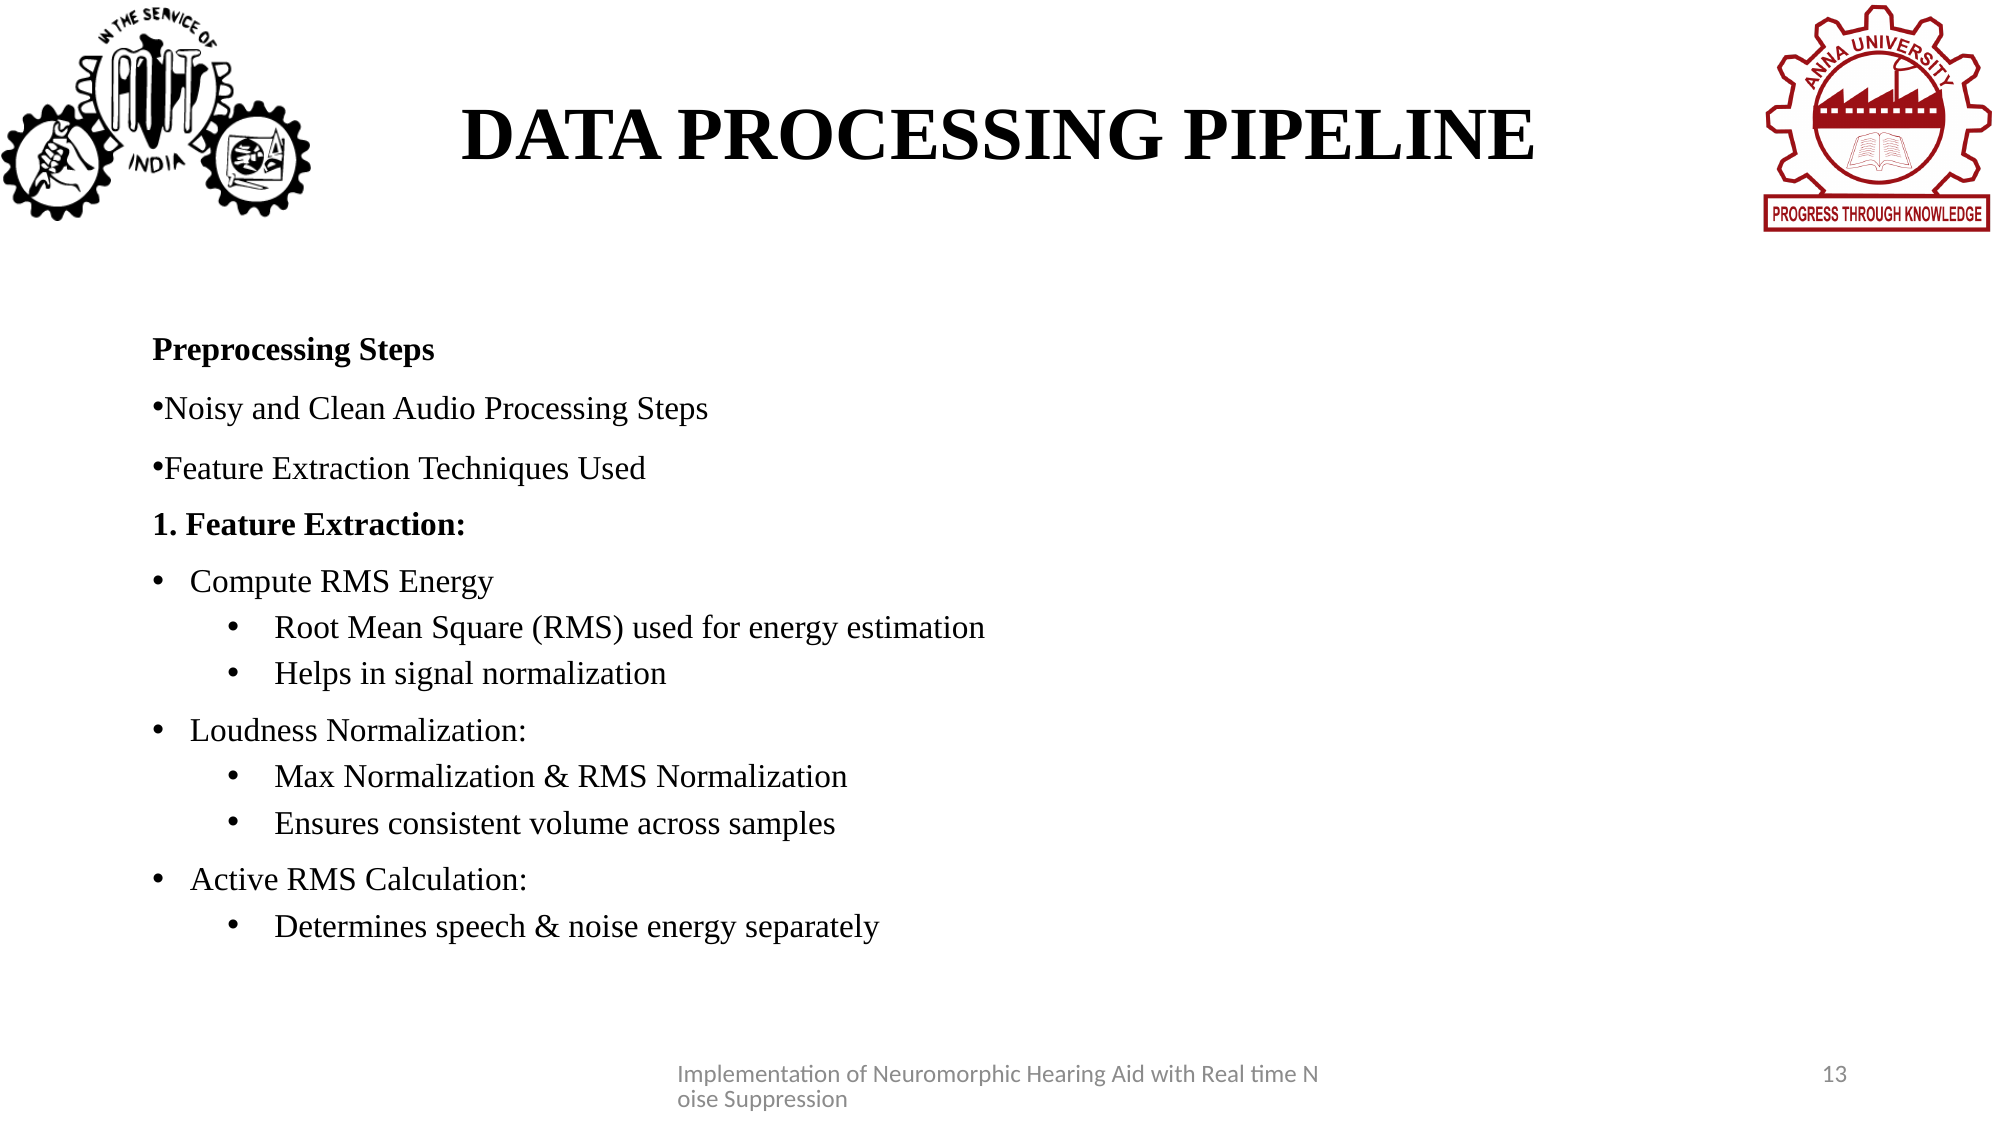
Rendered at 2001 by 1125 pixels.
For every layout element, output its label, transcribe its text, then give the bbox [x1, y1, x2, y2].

list Preprocessing Steps Noisy and Clean Audio Processing Steps Feature Extraction Techniques Used 1. Feature Extraction: Compute RMS Energy Root Mean Square (RMS) used for energy estimation Helps in signal normalization Loudness Normalization: Max Normalization & RMS Normalization Ensures consistent volume across samples Active RMS Calculation: Determines speech & noise energy separately [137, 299, 1863, 1014]
picture [1683, 0, 2000, 259]
slide_number 13 [1412, 1042, 1863, 1103]
picture [1, 7, 311, 221]
footer Implementation of Neuromorphic Hearing Aid with Real time Noise Suppression [662, 1042, 1338, 1103]
title DATA PROCESSING PIPELINE [311, 59, 1683, 211]
